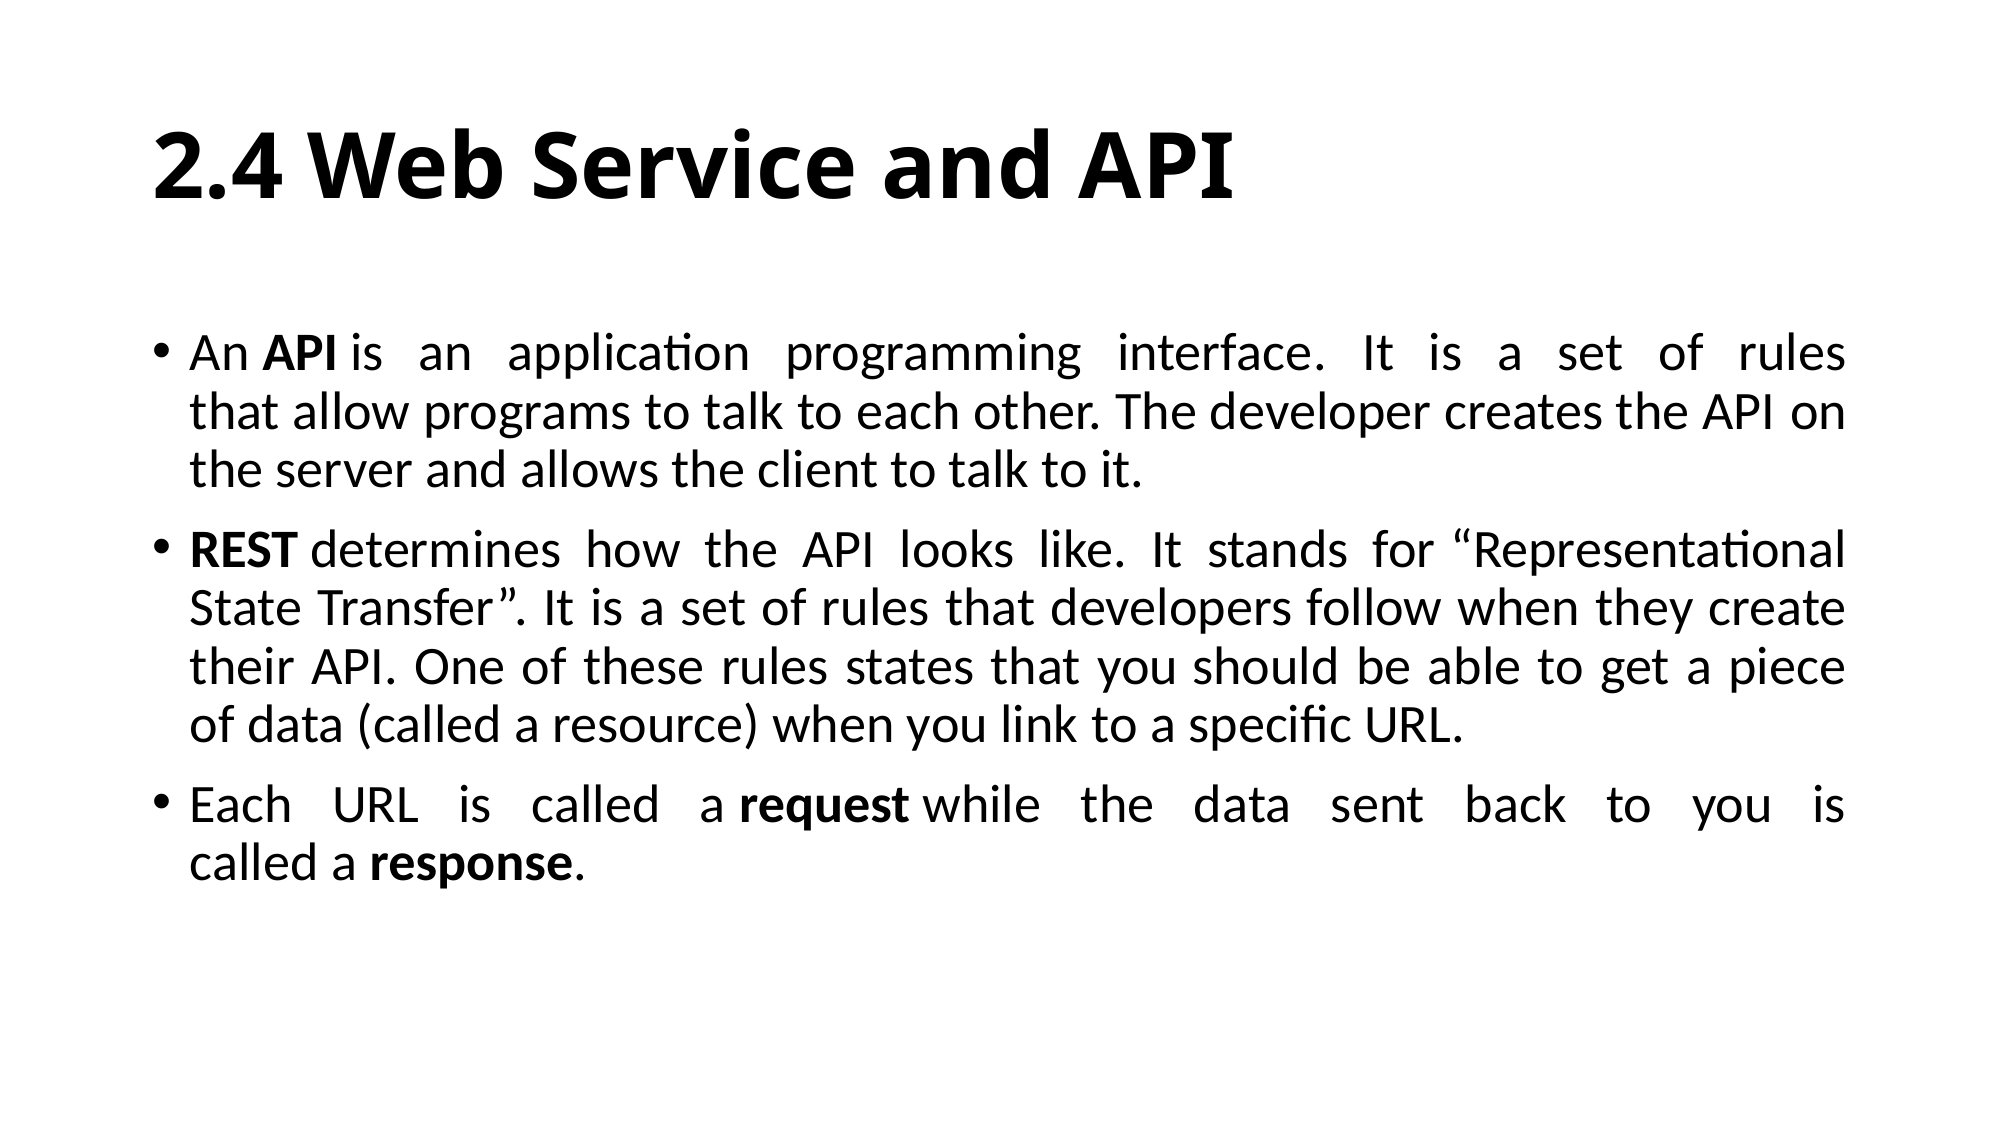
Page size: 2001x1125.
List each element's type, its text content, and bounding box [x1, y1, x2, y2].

list An API is an application programming interface. It is a set of rules that allow programs to talk to each other. The developer creates the API on the server and allows the client to talk to it. REST determines how the API looks like. It stands for “Representational State Transfer”. It is a set of rules that developers follow when they create their API. One of these rules states that you should be able to get a piece of data (called a resource) when you link to a specific URL. Each URL is called a request while the data sent back to you is called a response. [137, 316, 1863, 1014]
title 2.4 Web Service and API [137, 59, 1863, 278]
